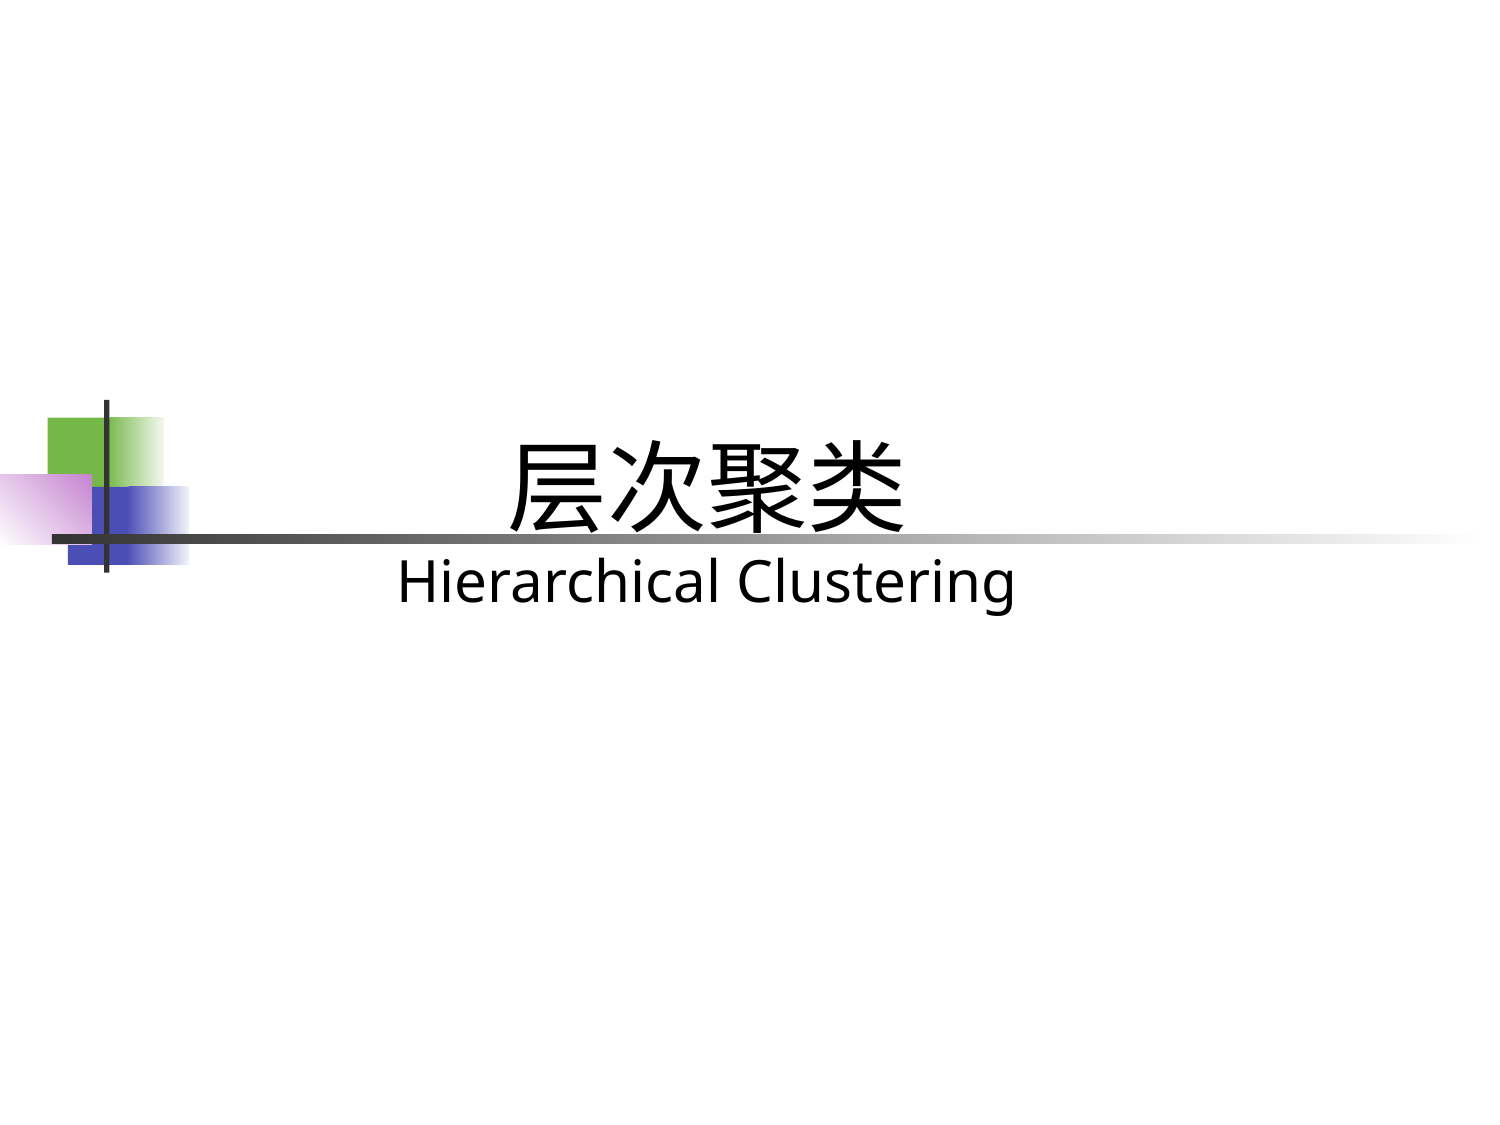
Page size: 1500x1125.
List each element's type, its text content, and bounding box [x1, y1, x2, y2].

title 层次聚类 Hierarchical Clustering [227, 296, 1187, 622]
